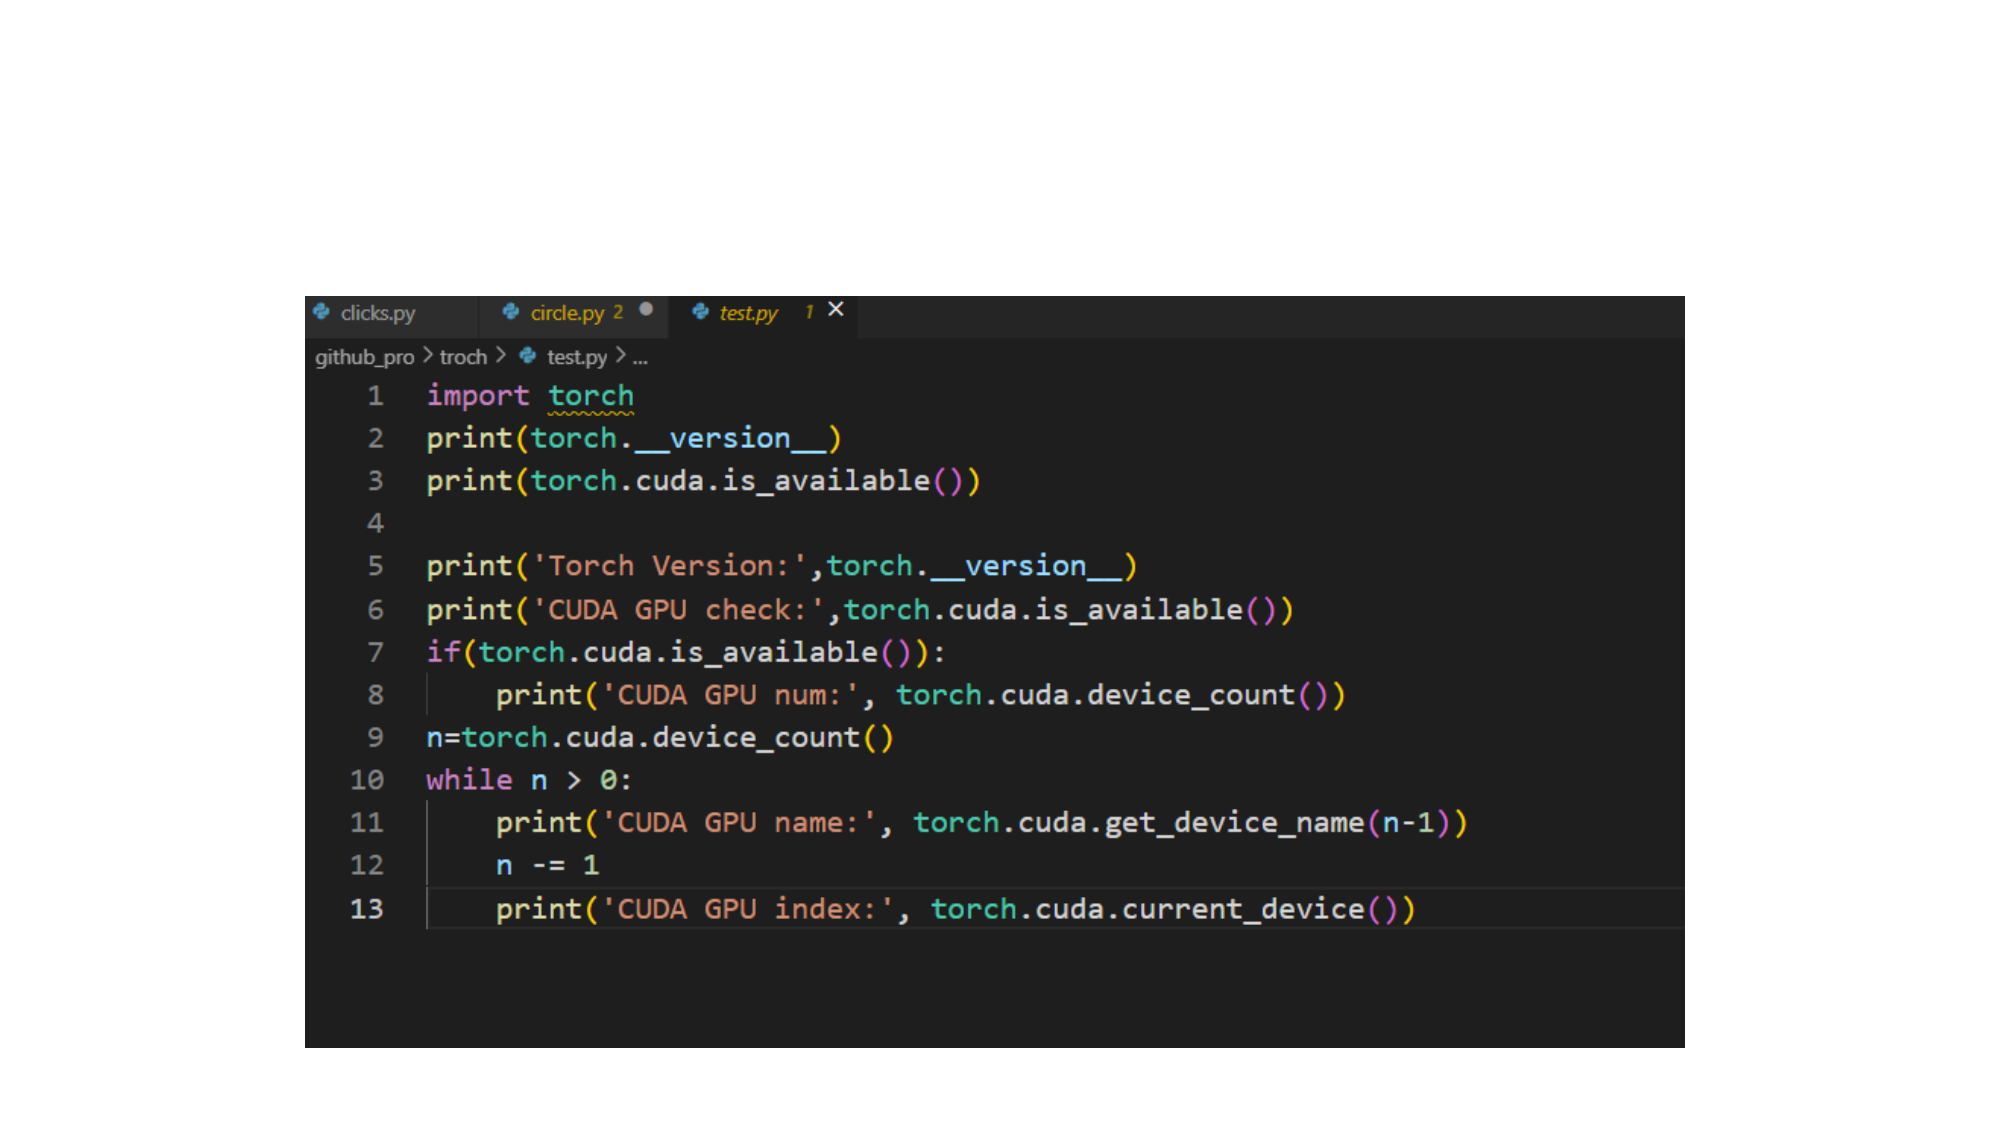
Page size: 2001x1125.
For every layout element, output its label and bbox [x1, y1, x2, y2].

picture [305, 296, 1685, 1048]
